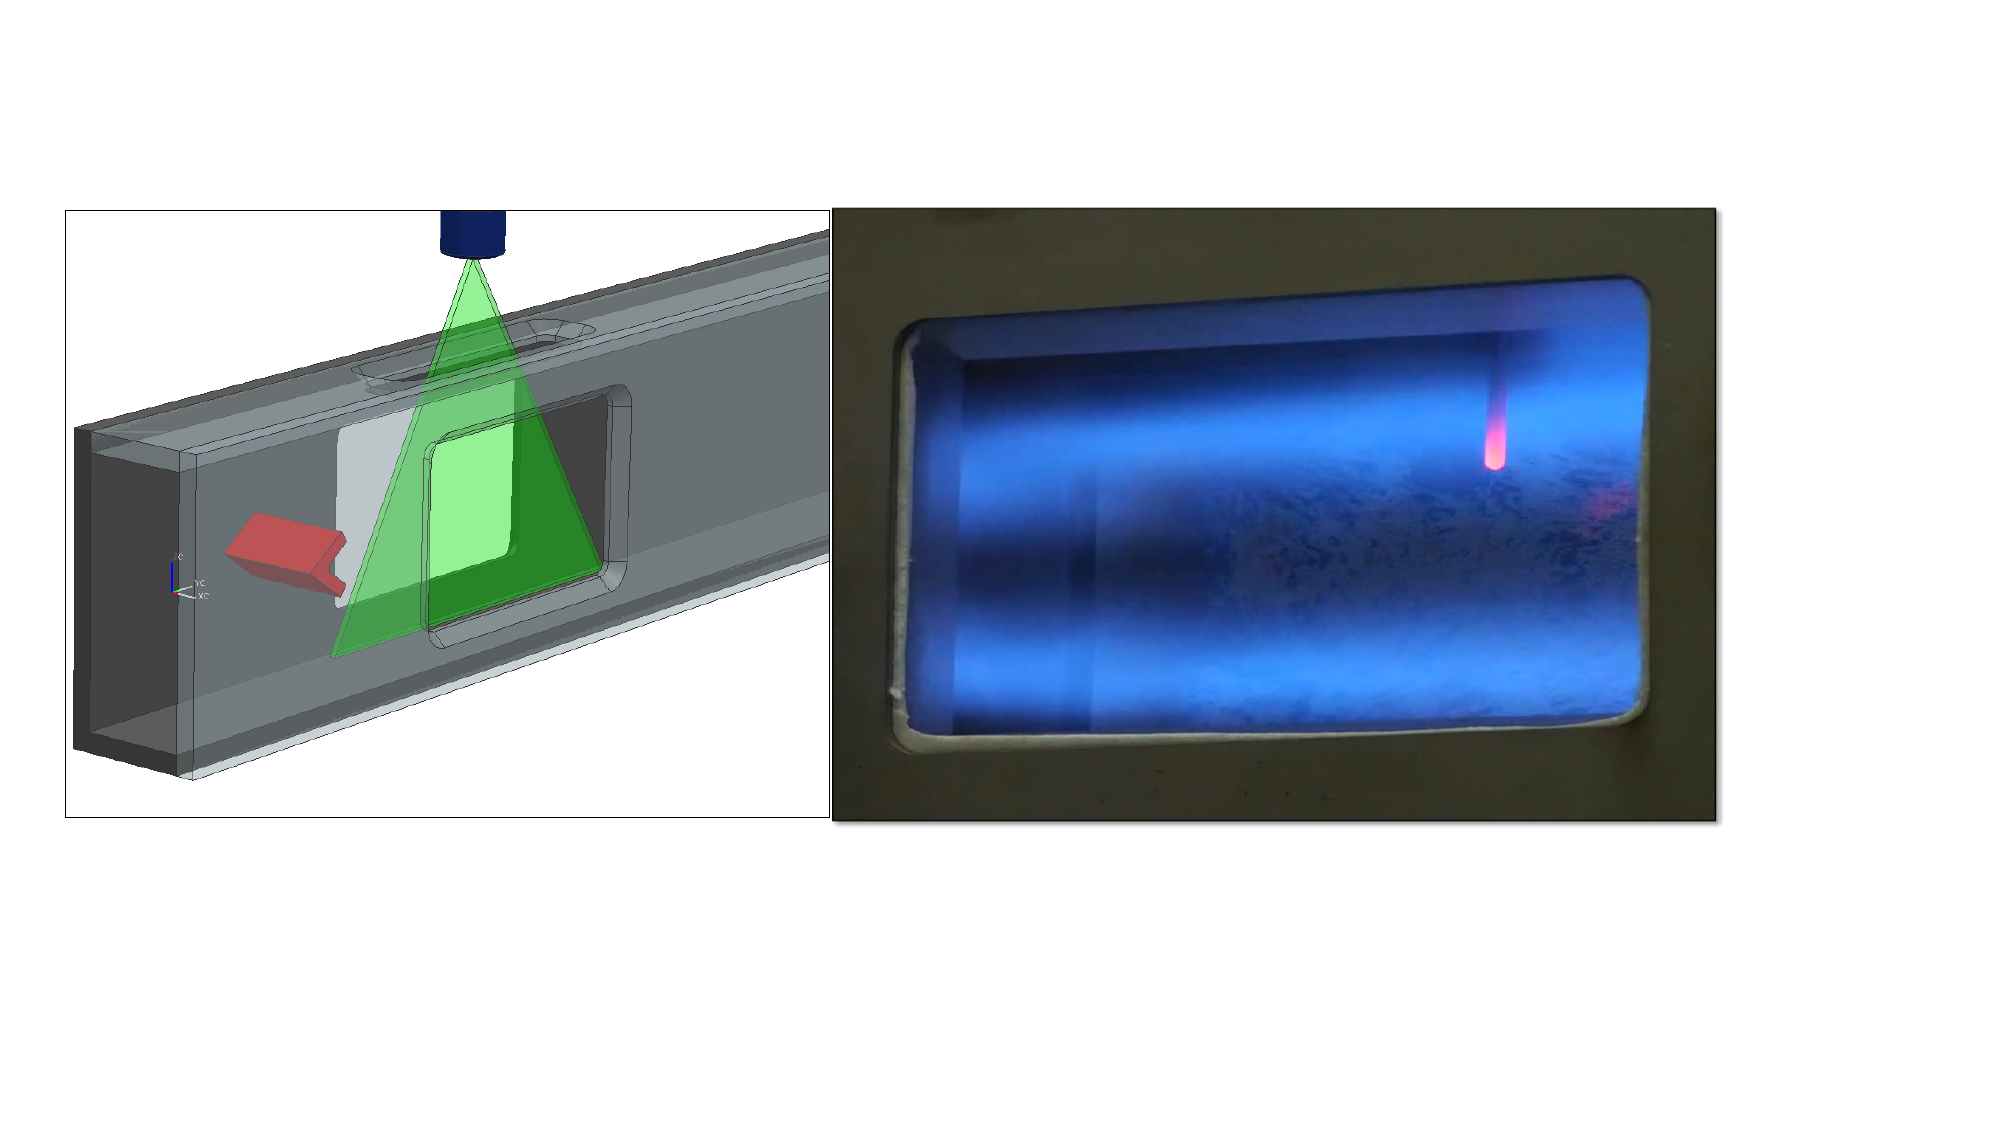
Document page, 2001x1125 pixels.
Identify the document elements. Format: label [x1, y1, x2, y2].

picture [65, 203, 1729, 831]
